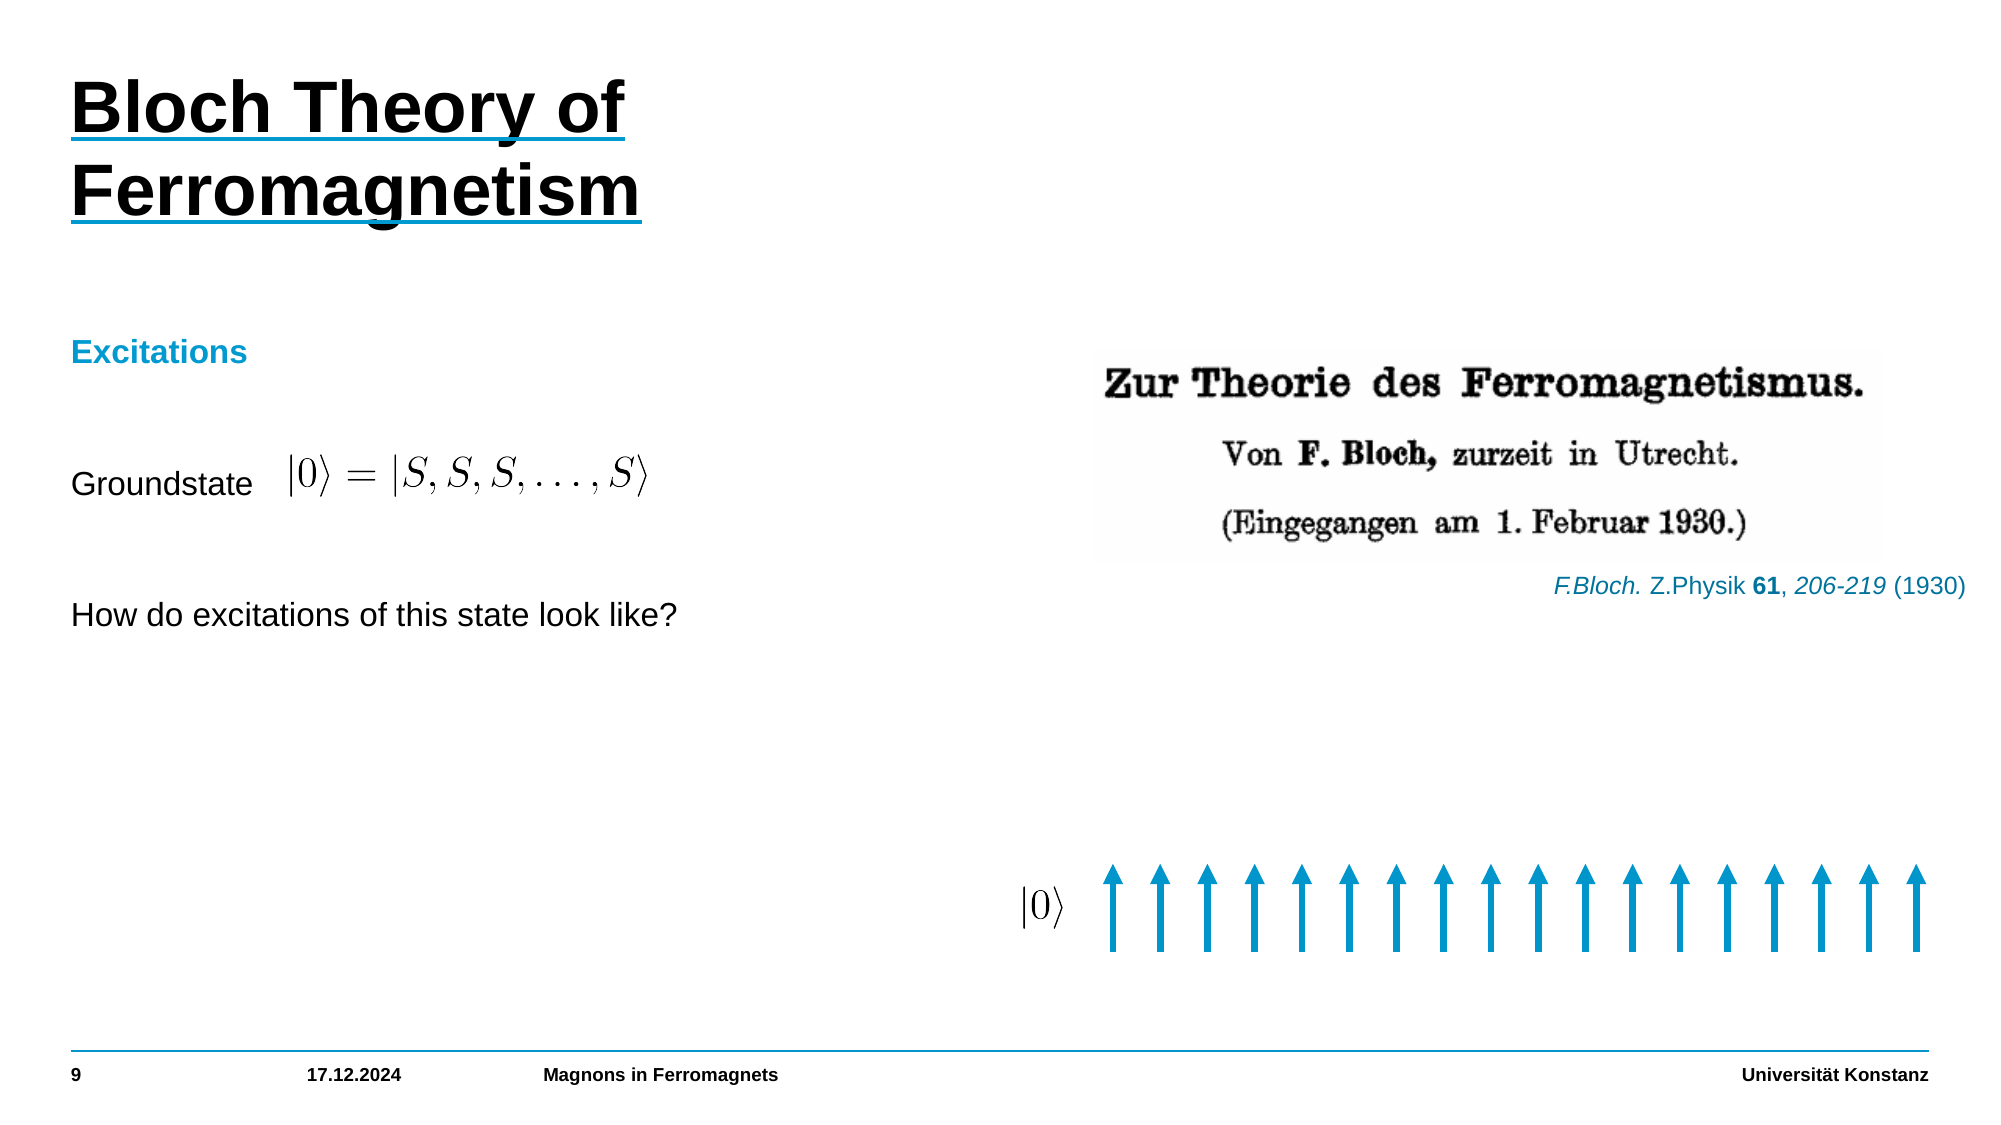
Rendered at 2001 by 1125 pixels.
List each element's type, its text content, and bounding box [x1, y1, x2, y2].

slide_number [306, 1058, 512, 1094]
text_box F.Bloch. Z.Physik 61, 206-219 (1930) [1539, 562, 1982, 608]
footer Magnons in Ferromagnets [543, 1058, 1489, 1094]
picture [1093, 348, 1884, 563]
list Excitations Groundstate How do excitations of this state look like? [70, 326, 985, 1000]
slide_number 9 [70, 1058, 276, 1094]
picture [290, 454, 647, 497]
title Bloch Theory of Ferromagnetism [70, 66, 1402, 268]
picture [1023, 886, 1063, 929]
